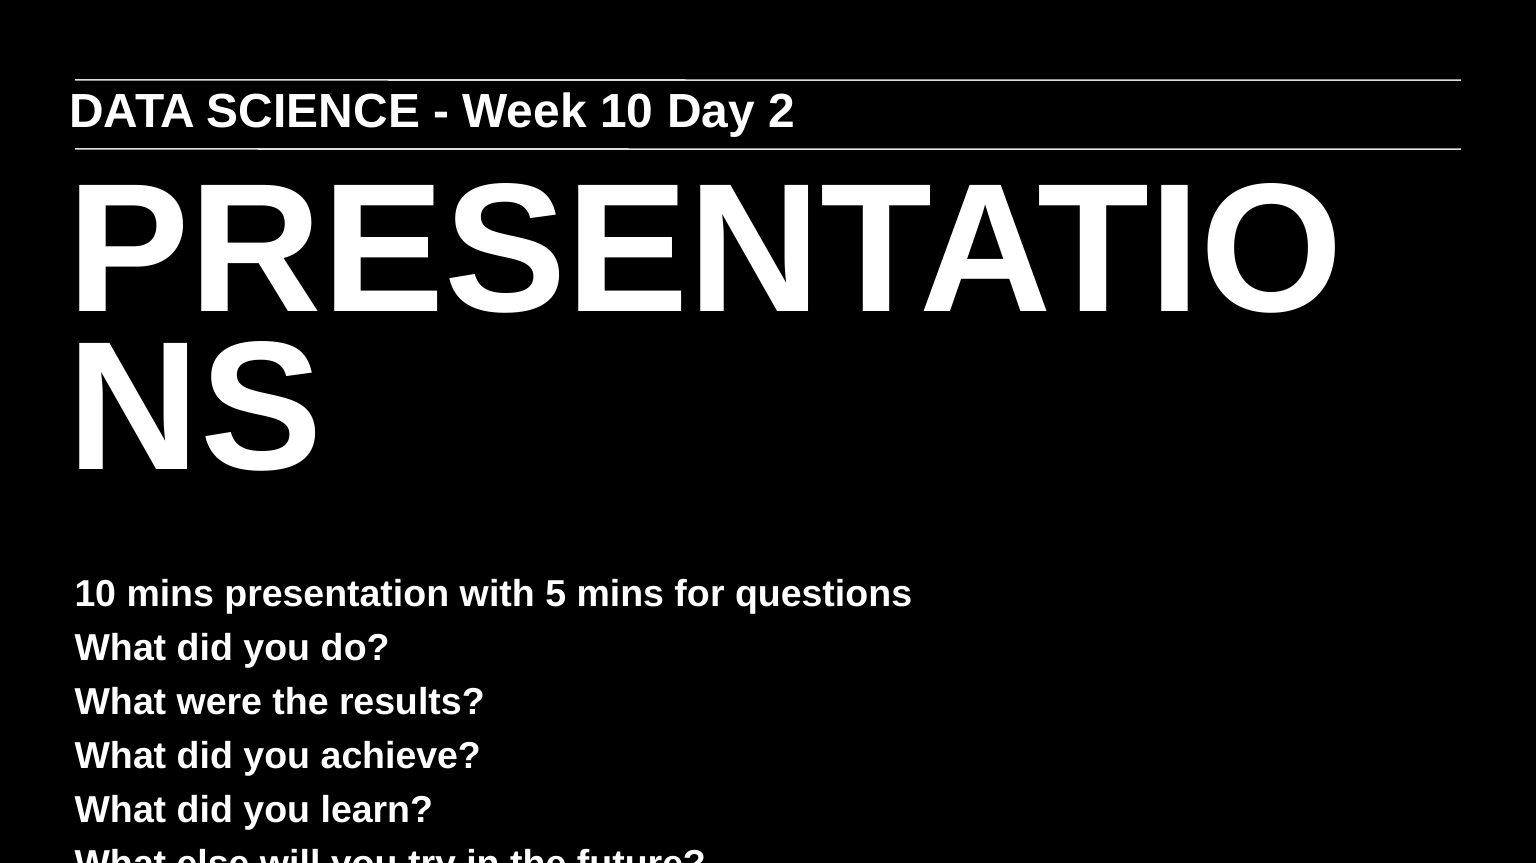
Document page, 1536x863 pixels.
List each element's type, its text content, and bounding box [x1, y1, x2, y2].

list DATA SCIENCE - Week 10 Day 2 [60, 80, 1112, 184]
title PRESENTATIONS 10 mins presentation with 5 mins for questions What did you do? What were the results? What did you achieve? What did you learn? What else will you try in the future? Appendix with any interesting findings [56, 182, 1440, 823]
